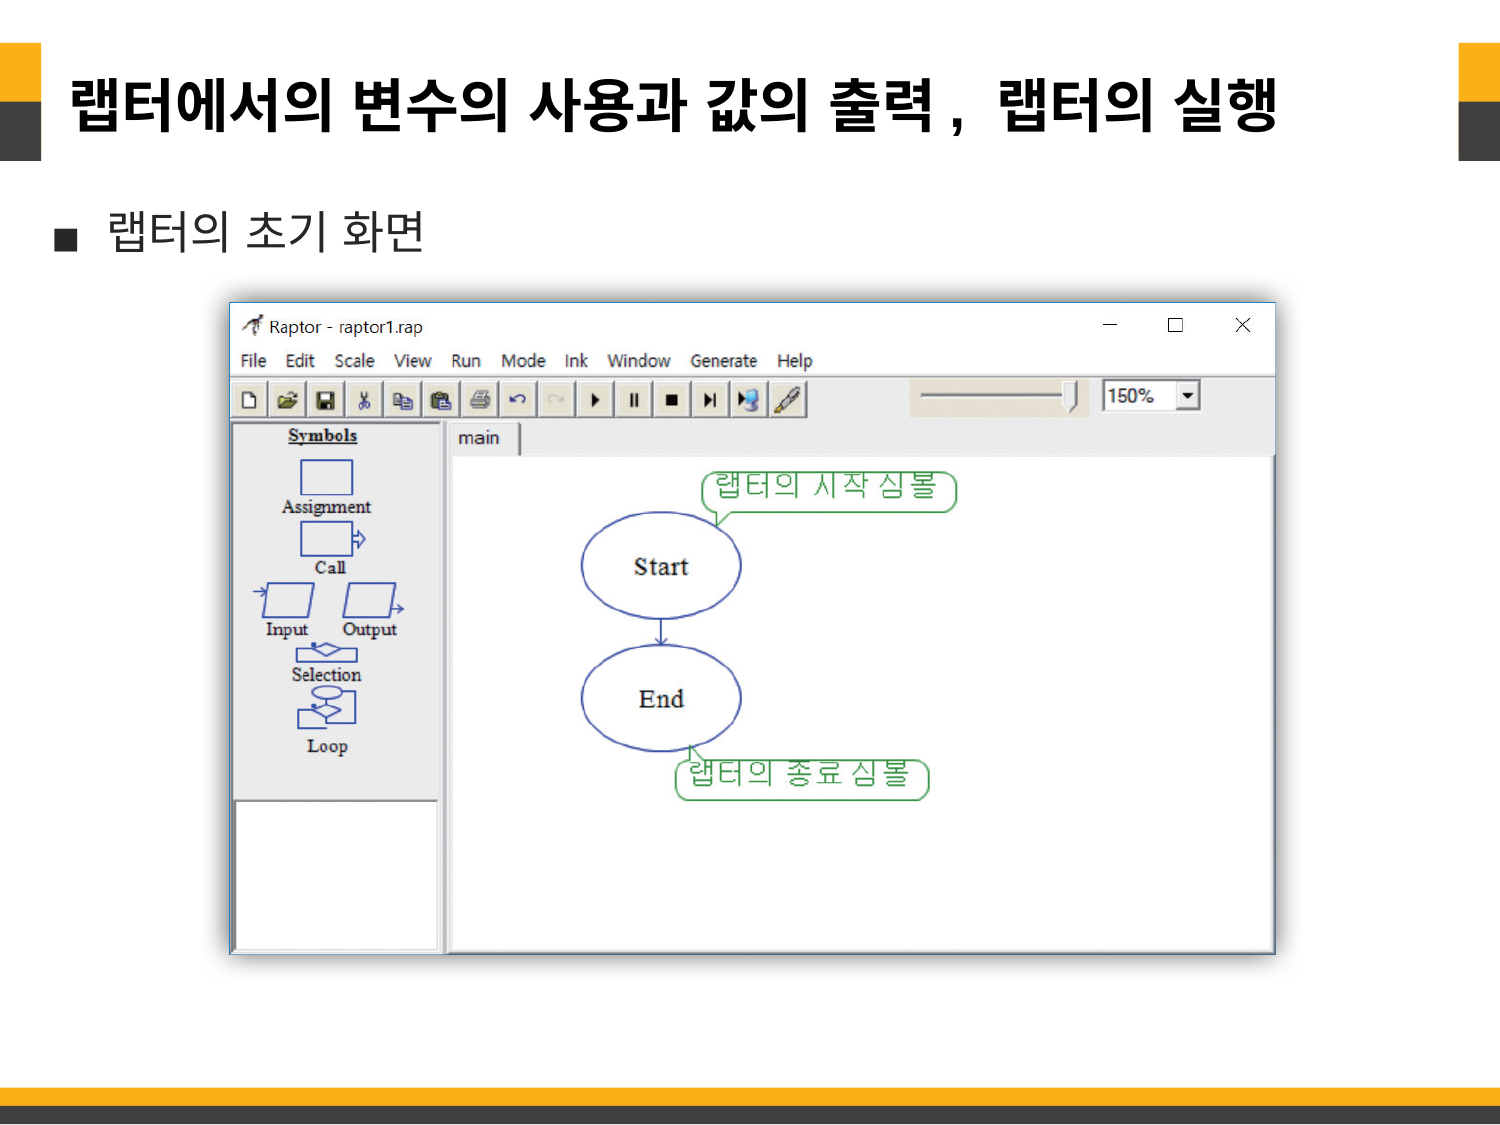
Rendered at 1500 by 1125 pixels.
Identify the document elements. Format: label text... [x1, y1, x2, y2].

title 랩터에서의 변수의 사용과 값의 출력, 랩터의 실행 [53, 47, 1471, 161]
picture [229, 302, 1277, 955]
list 랩터의 초기 화면 [35, 196, 1471, 1012]
